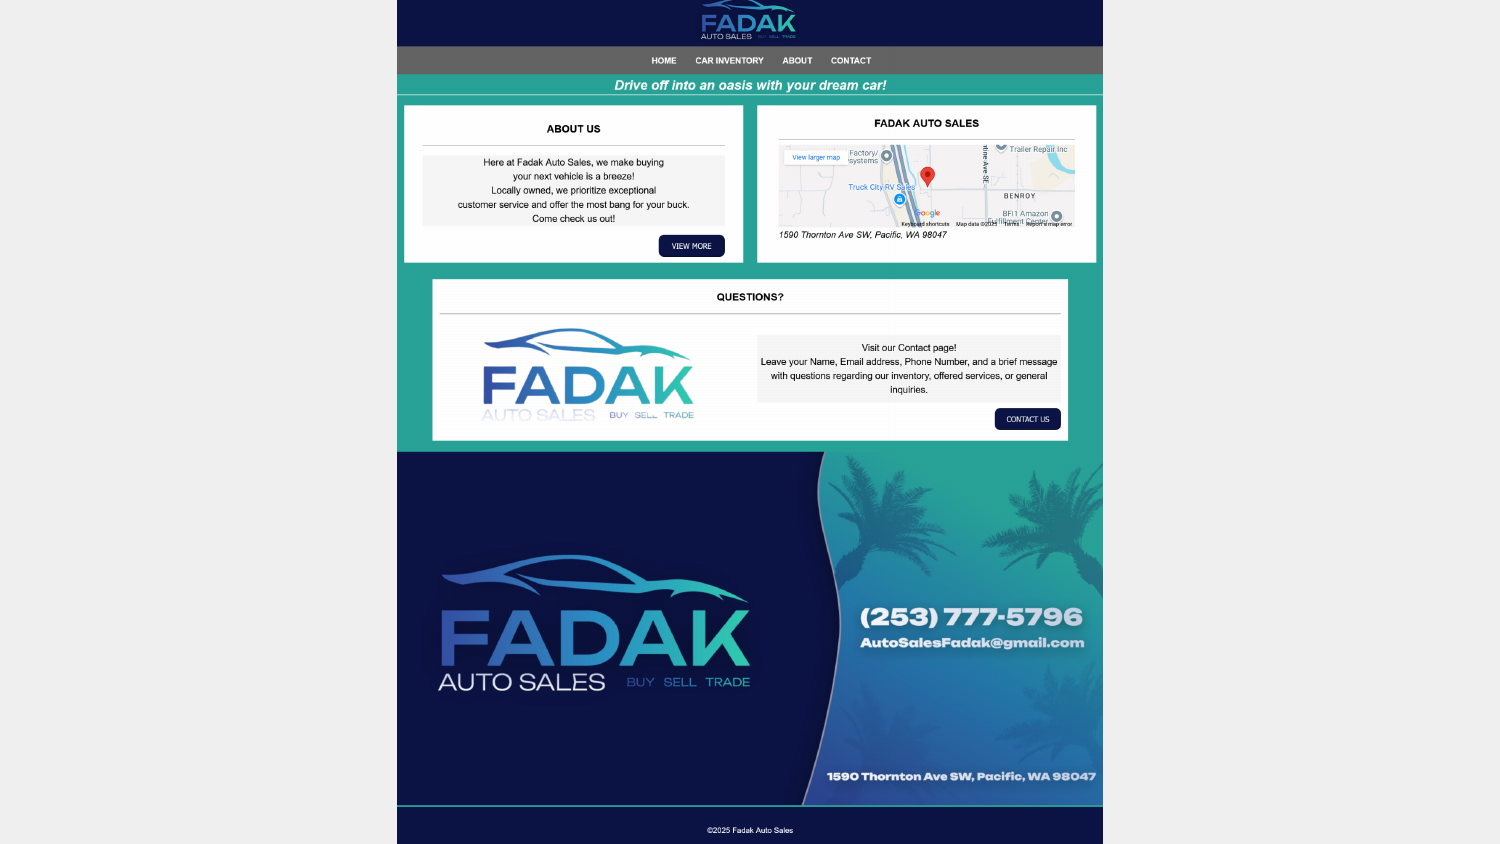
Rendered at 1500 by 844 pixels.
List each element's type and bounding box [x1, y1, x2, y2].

picture [396, 0, 1104, 844]
